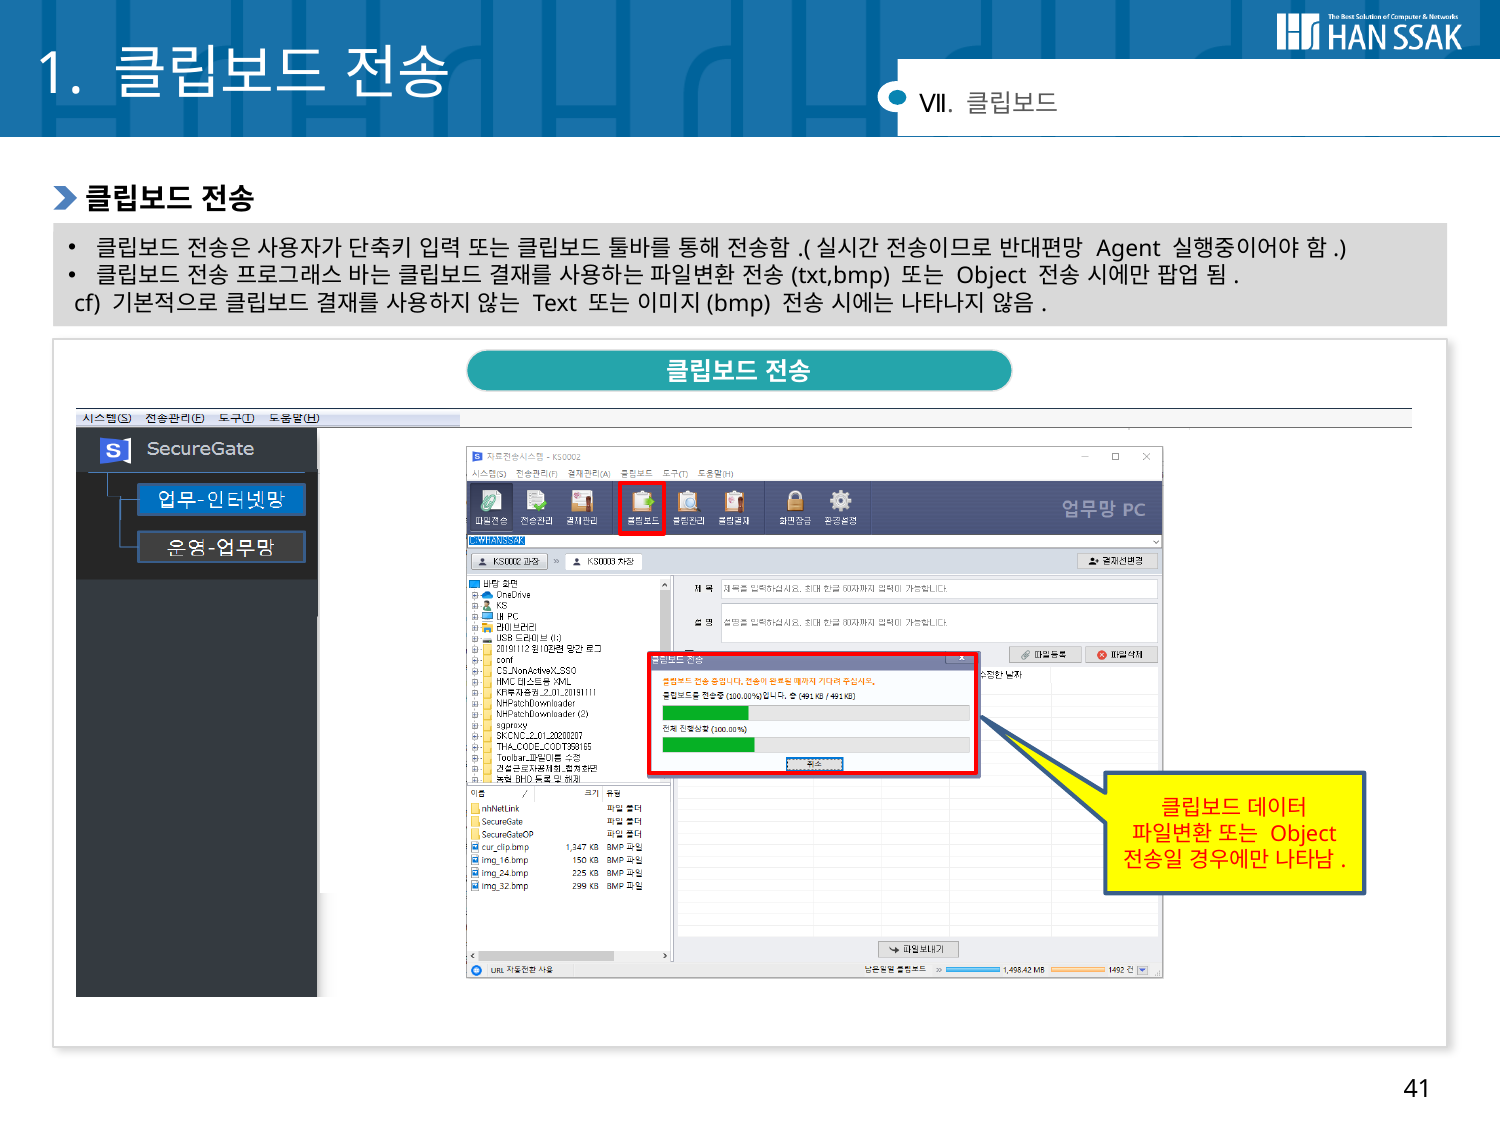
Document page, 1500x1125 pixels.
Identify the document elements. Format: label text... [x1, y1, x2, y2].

picture [1271, 10, 1483, 51]
text_box 클립보드 전송 [70, 172, 888, 221]
text_box 클립보드 전송 [466, 349, 1013, 392]
text_box 클립보드 전송은 사용자가 단축키 입력 또는 클립보드 툴바를 통해 전송함.(실시간 전송이므로 반대편망 Agent 실행중이어야 함.) 클립보드 전송 프로그래스 바는 클립보드 결재를 사용하는 파일변환 전송(txt,bmp) 또는 Object 전송 시에만 팝업 됨. cf) 기본적으로 클립보드 결재를 사용하지 않는 Text 또는 이미지(bmp) 전송 시에는 나타나지 않음. [51, 221, 1449, 328]
text_box Ⅶ. 클립보드 [829, 64, 1495, 125]
text_box 1. 클립보드 전송 [5, 27, 869, 113]
picture [76, 408, 1412, 998]
